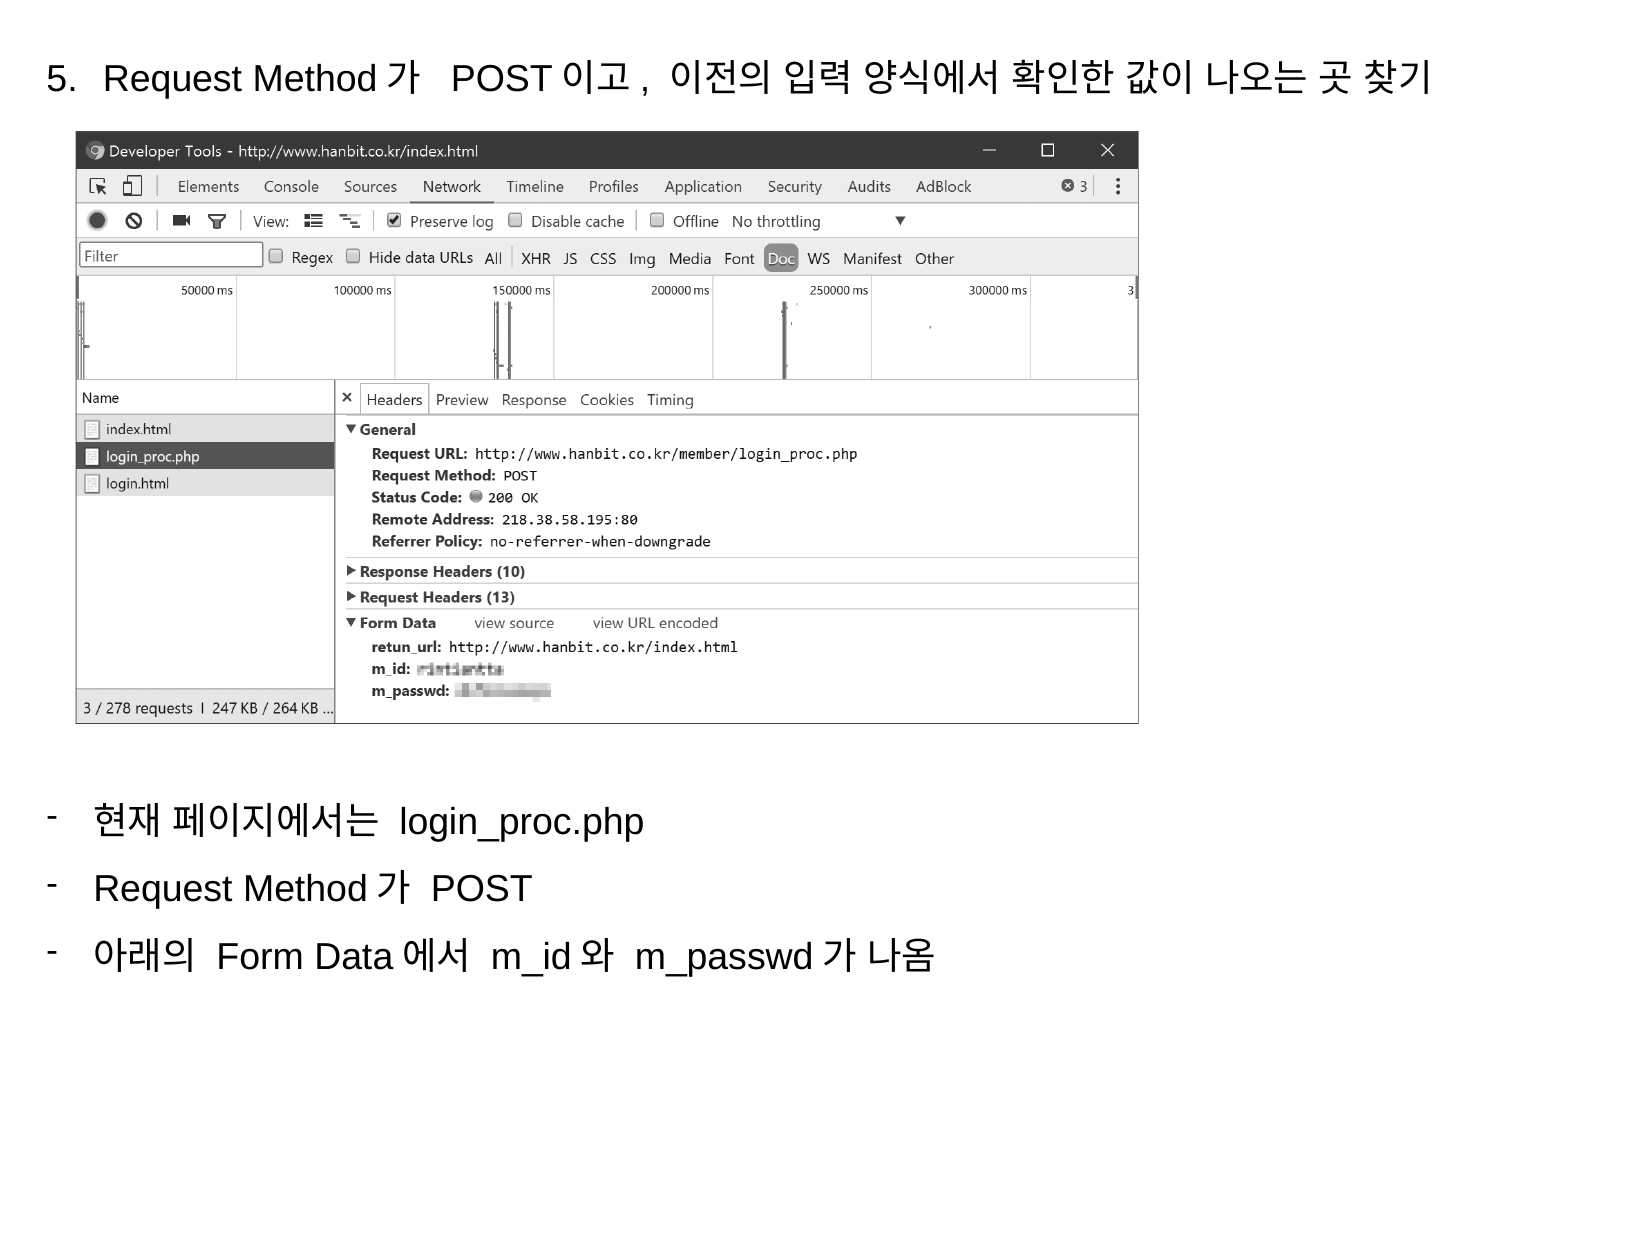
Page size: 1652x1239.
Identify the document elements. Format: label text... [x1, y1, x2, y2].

text_box [75, 131, 1139, 724]
text_box Request Method가 POST이고, 이전의 입력 양식에서 확인한 값이 나오는 곳 찾기 현재 페이지에서는 login_proc.php Request Method가 POST 아래의 Form Data에서 m_id와 m_passwd가 나옴 [44, 31, 1607, 1112]
